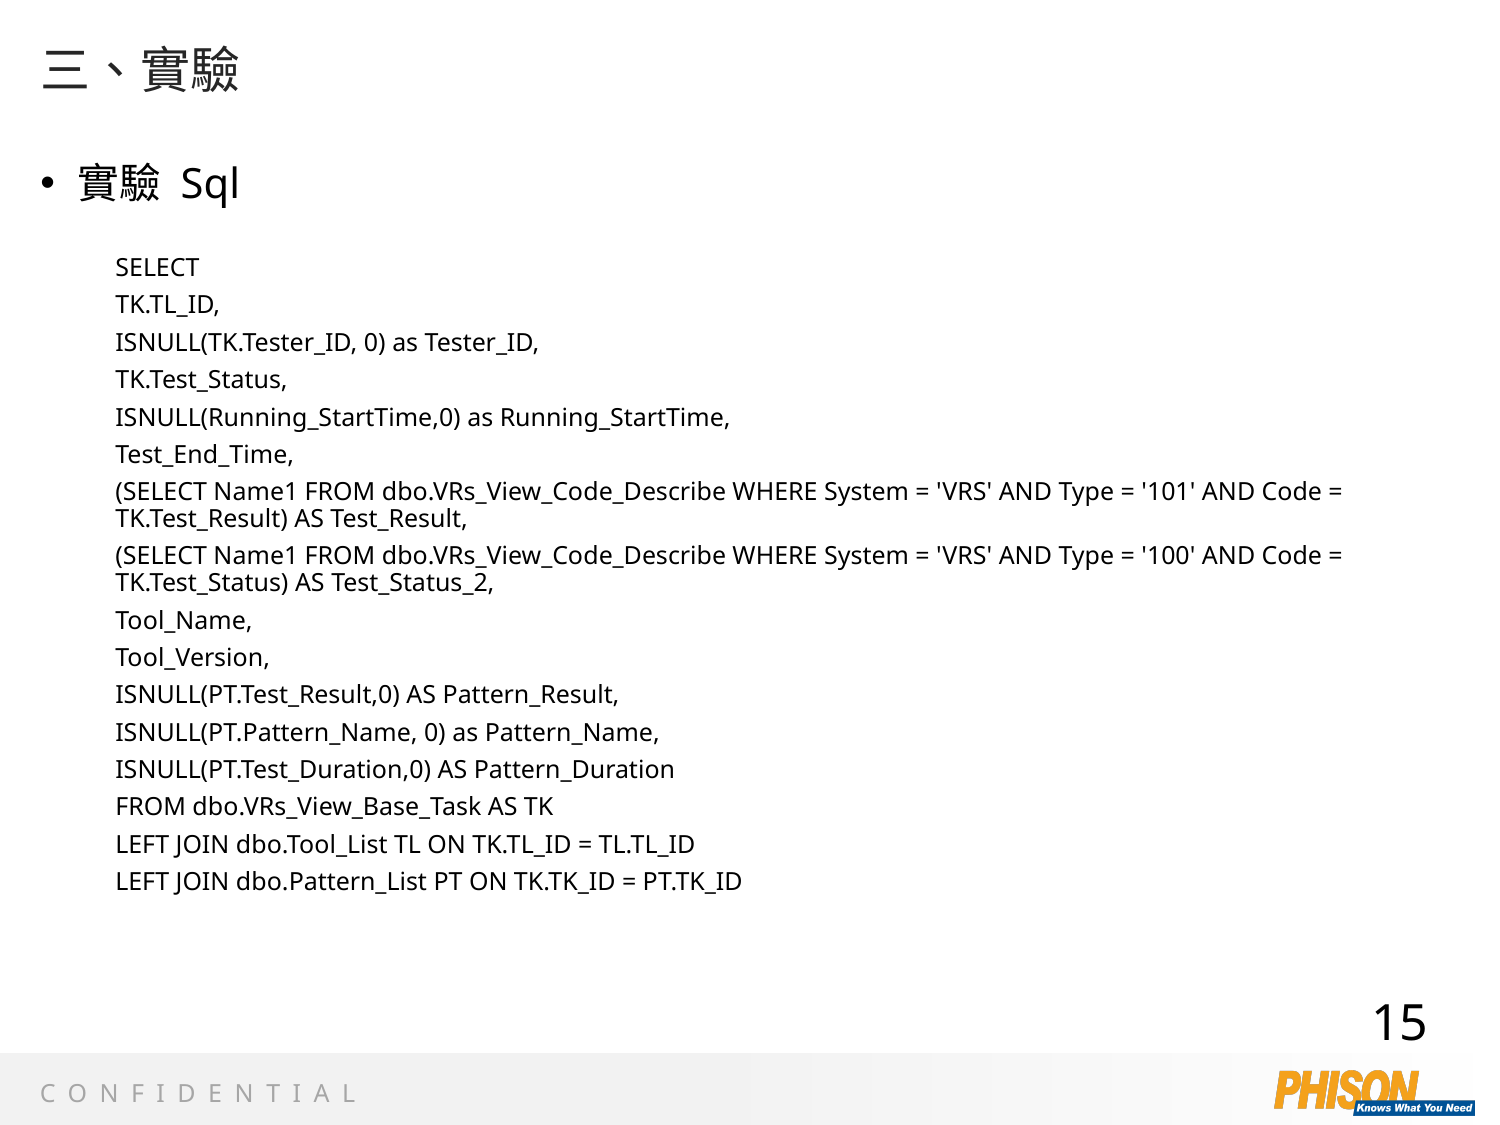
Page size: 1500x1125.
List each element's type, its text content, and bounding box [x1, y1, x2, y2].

slide_number 15 [1105, 982, 1443, 1043]
title 三、實驗 [25, 20, 1475, 125]
picture [1274, 1070, 1475, 1116]
list 實驗 Sql SELECT TK.TL_ID, ISNULL(TK.Tester_ID, 0) as Tester_ID, TK.Test_Status, ISNULL(Running_StartTime,0) as Running_StartTime, Test_End_Time, (SELECT Name1 FROM dbo.VRs_View_Code_Describe WHERE System = 'VRS' AND Type = '101' AND Code = TK.Test_Result) AS Test_Result, (SELECT Name1 FROM dbo.VRs_View_Code_Describe WHERE System = 'VRS' AND Type = '100' AND Code = TK.Test_Status) AS Test_Status_2, Tool_Name, Tool_Version, ISNULL(PT.Test_Result,0) AS Pattern_Result, ISNULL(PT.Pattern_Name, 0) as Pattern_Name, ISNULL(PT.Test_Duration,0) AS Pattern_Duration FROM dbo.VRs_View_Base_Task AS TK LEFT JOIN dbo.Tool_List TL ON TK.TL_ID = TL.TL_ID LEFT JOIN dbo.Pattern_List PT ON TK.TK_ID = PT.TK_ID [25, 154, 1475, 1008]
